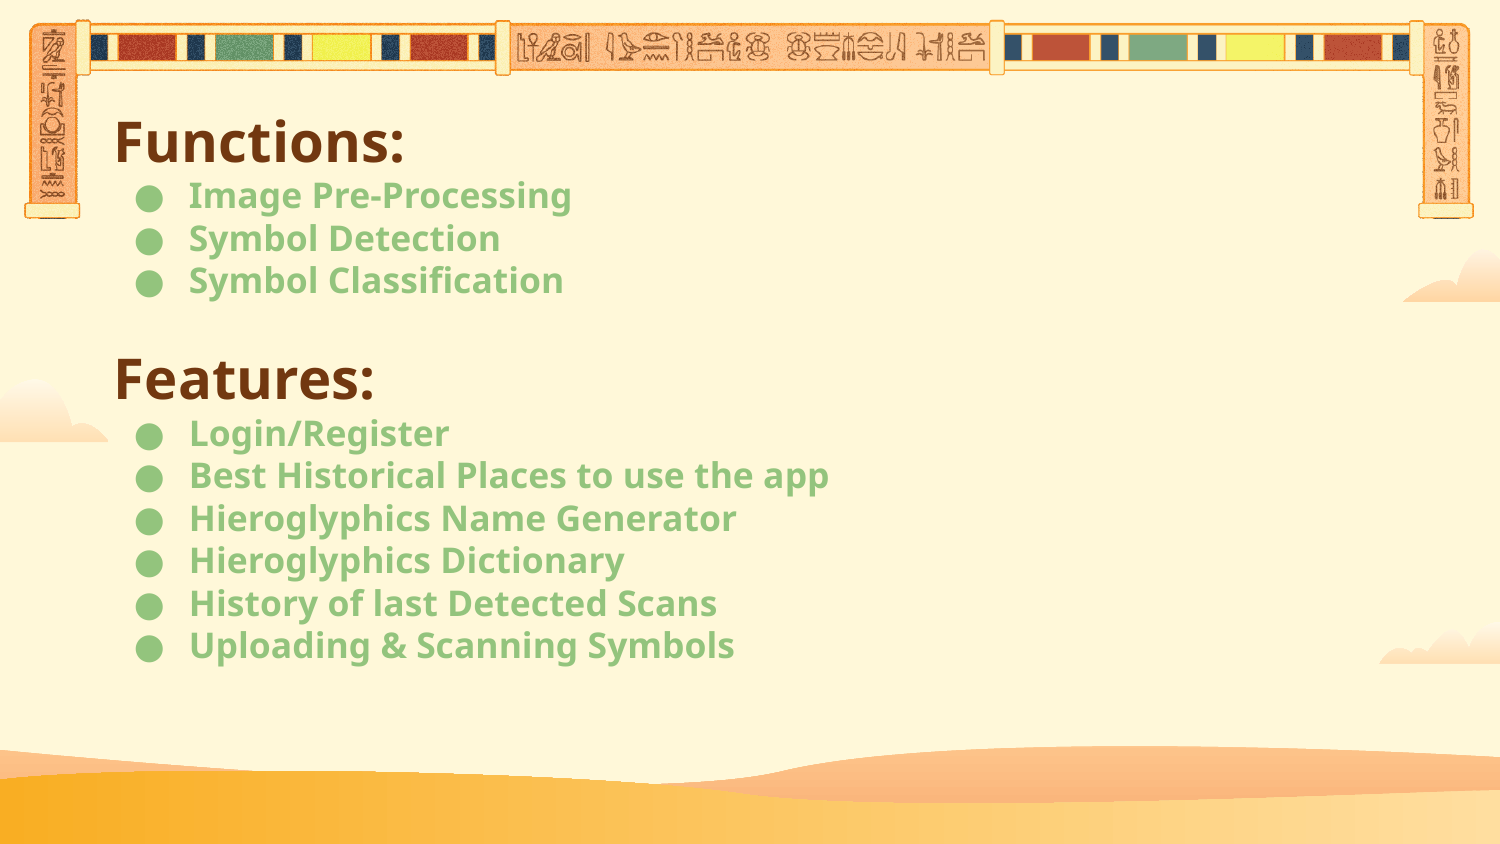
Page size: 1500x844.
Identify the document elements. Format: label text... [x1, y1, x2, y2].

picture [0, 0, 1499, 219]
text_box Functions: Image Pre-Processing Symbol Detection Symbol Classification Features: Login/Register Best Historical Places to use the app Hieroglyphics Name Generator Hieroglyphics Dictionary History of last Detected Scans Uploading & Scanning Symbols [99, 90, 1317, 753]
